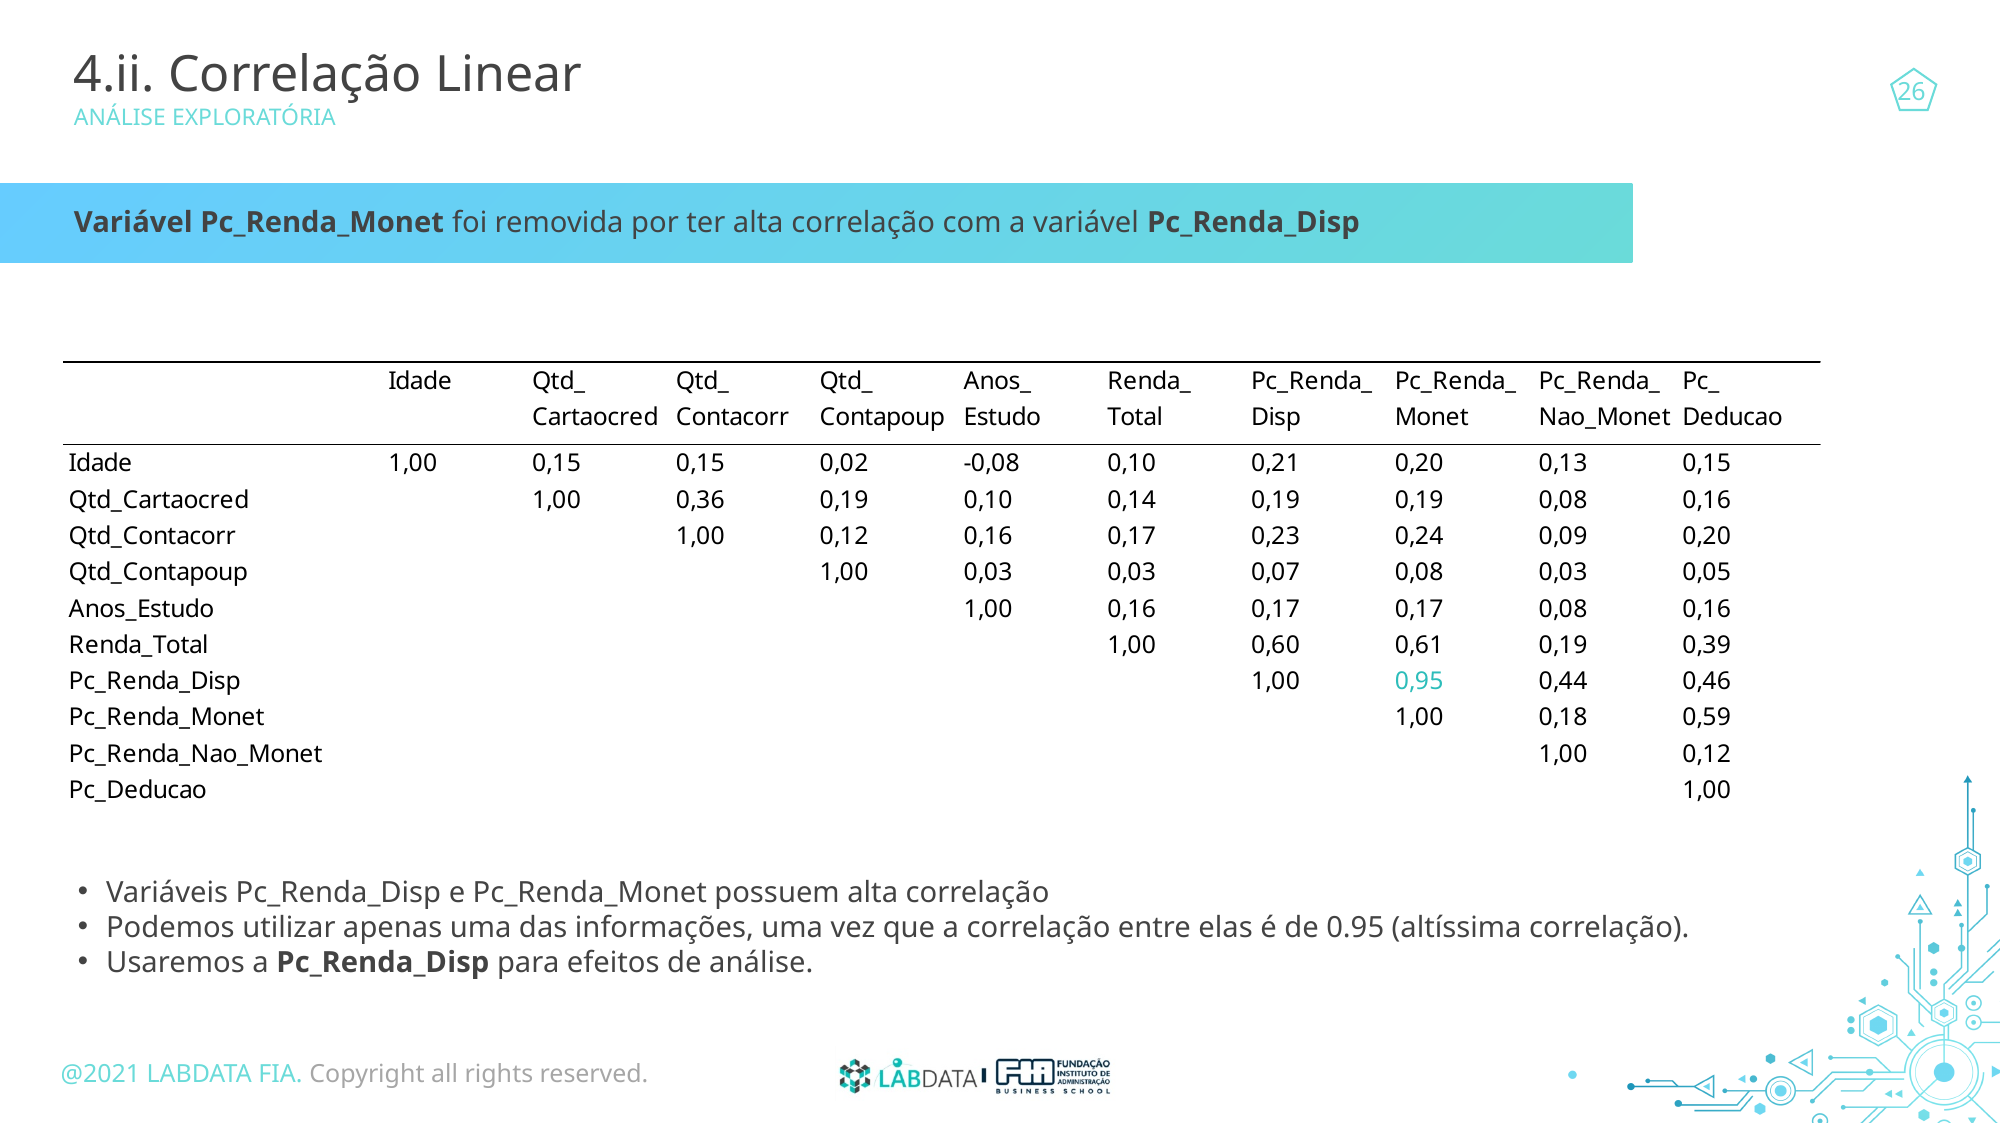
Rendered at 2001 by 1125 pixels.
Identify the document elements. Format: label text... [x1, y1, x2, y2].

picture [835, 1046, 1116, 1101]
slide_number @2021 LABDATA FIA. Copyright all rights reserved. [45, 1042, 721, 1103]
picture [1567, 775, 2000, 1123]
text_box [62, 361, 1822, 809]
text_box 4.ii. Correlação Linear ANÁLISE EXPLORATÓRIA [58, 27, 1146, 145]
text_box Variável Pc_Renda_Monet foi removida por ter alta correlação com a variável Pc_Renda_Disp [58, 195, 1544, 246]
text_box 26 [1877, 62, 1941, 123]
text_box [0, 182, 1633, 263]
text_box Variáveis Pc_Renda_Disp e Pc_Renda_Monet possuem alta correlação Podemos utilizar apenas uma das informações, uma vez que a correlação entre elas é de 0.95 (altíssima correlação). Usaremos a Pc_Renda_Disp para efeitos de análise. [63, 865, 1567, 986]
text_box [1890, 67, 1938, 112]
